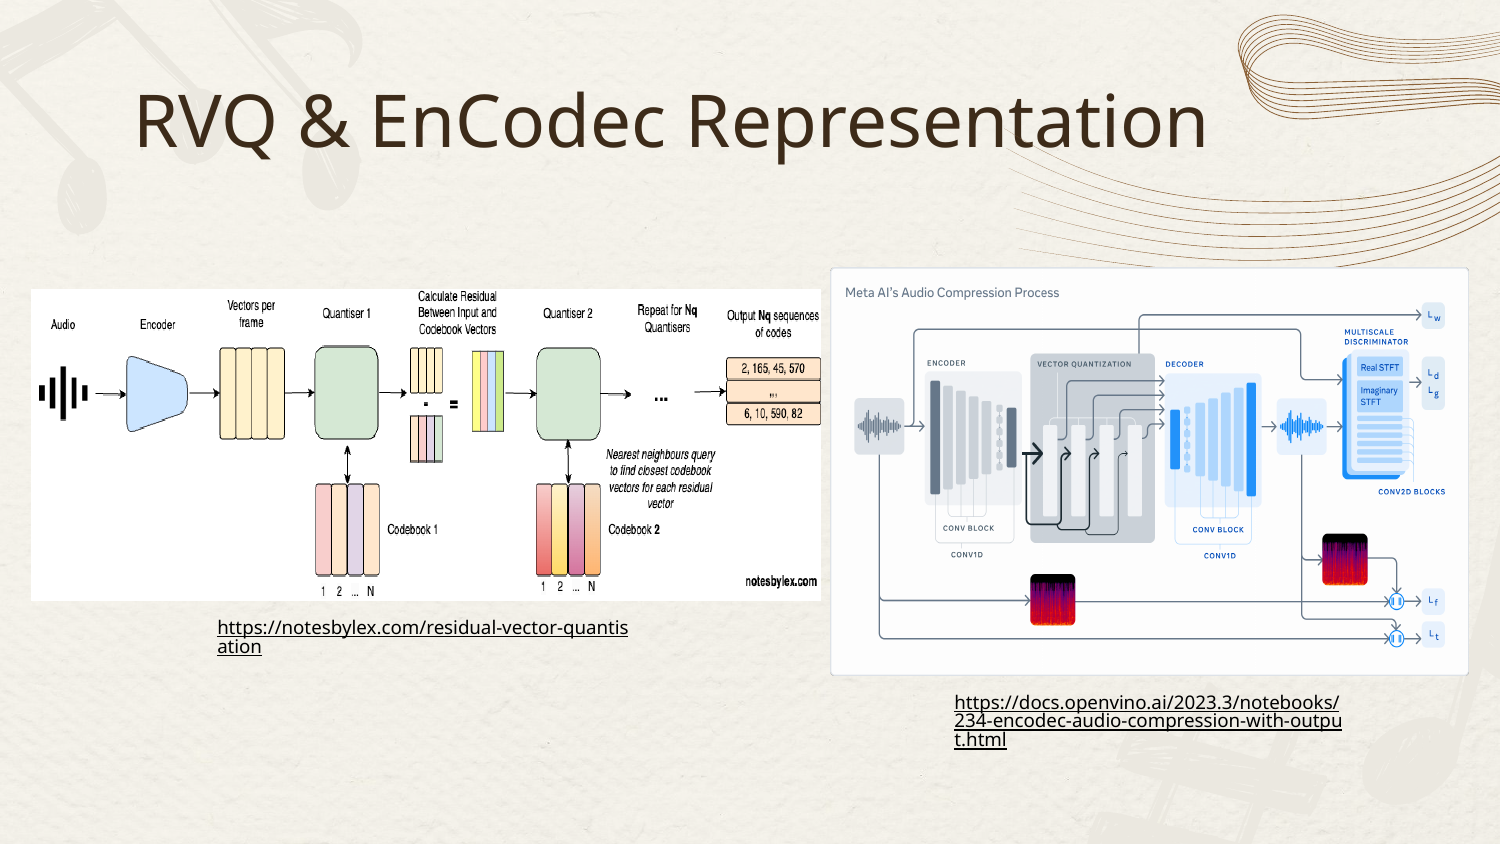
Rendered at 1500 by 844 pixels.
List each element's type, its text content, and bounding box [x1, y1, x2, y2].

picture [30, 289, 822, 601]
text_box https://docs.openvino.ai/2023.3/notebooks/234-encodec-audio-compression-with-output.html [939, 684, 1361, 754]
title RVQ & EnCodec Representation [118, 60, 1002, 181]
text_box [1007, 10, 1500, 269]
picture [830, 267, 1470, 676]
text_box https://notesbylex.com/residual-vector-quantisation [202, 609, 650, 679]
